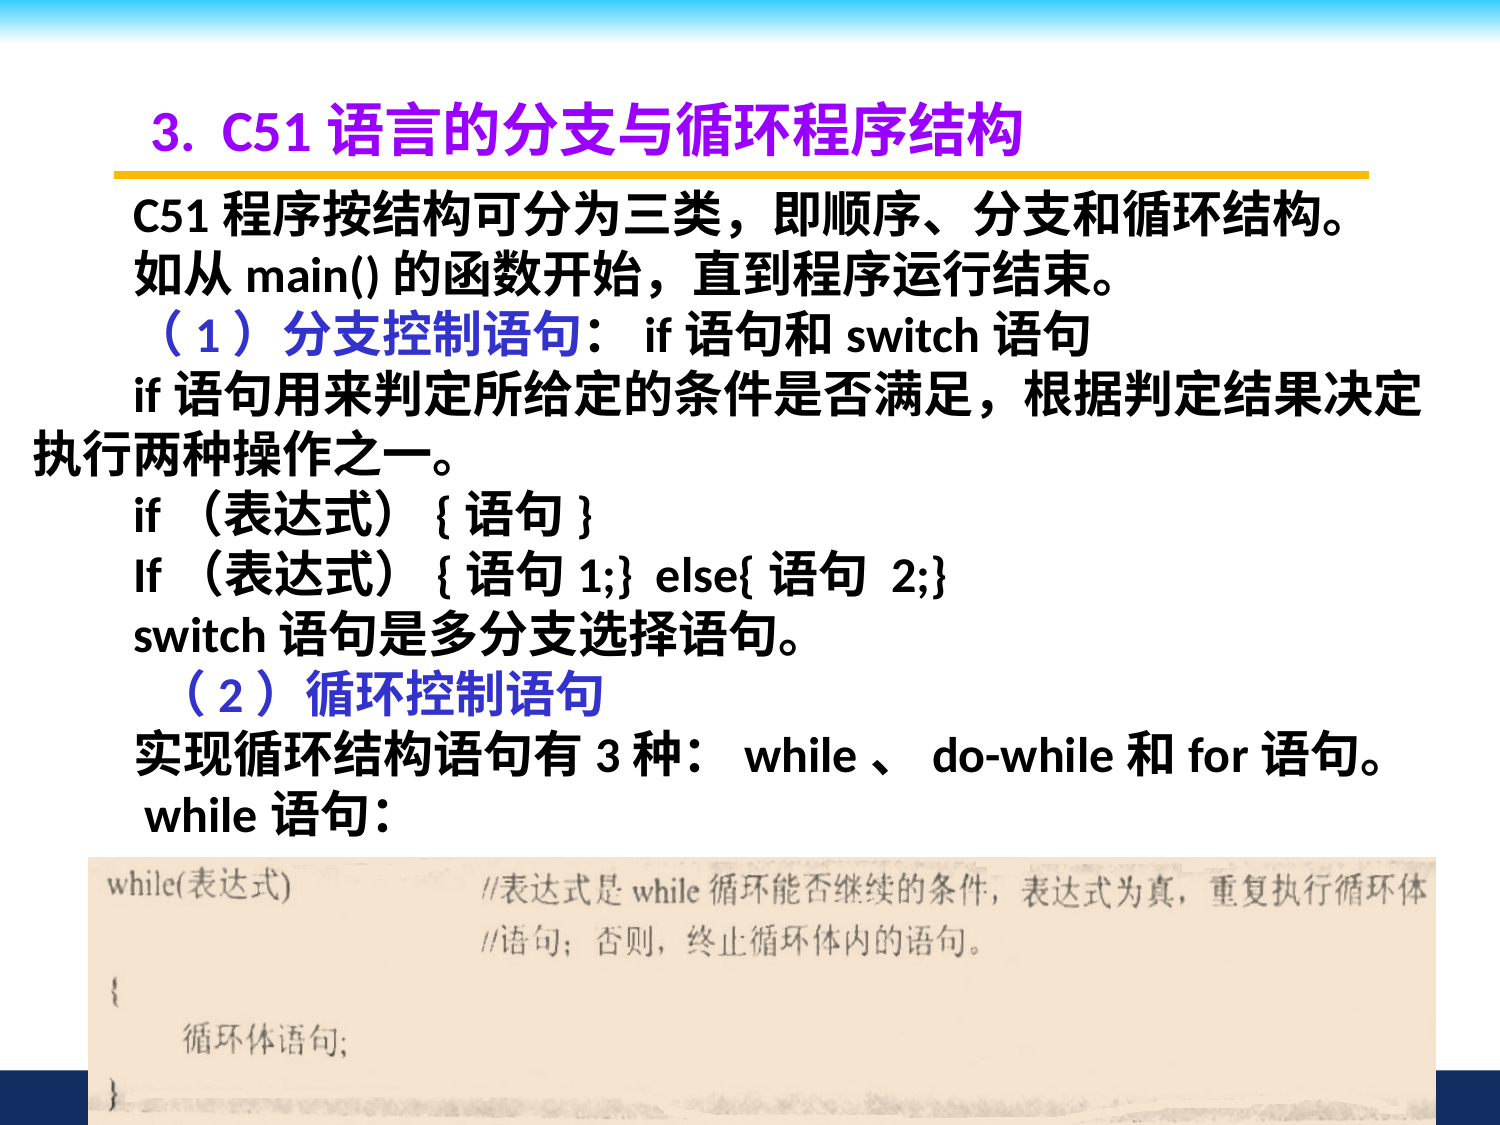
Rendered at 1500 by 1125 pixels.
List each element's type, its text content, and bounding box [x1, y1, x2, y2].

title 3. C51语言的分支与循环程序结构 [135, 77, 1348, 174]
picture [88, 857, 1436, 1125]
list C51程序按结构可分为三类，即顺序、分支和循环结构。 如从main()的函数开始，直到程序运行结束。 （1）分支控制语句：if语句和switch语句 if语句用来判定所给定的条件是否满足，根据判定结果决定执行两种操作之一。 if（表达式）{语句} If（表达式）{语句1;} else{语句 2;} switch语句是多分支选择语句。 （2）循环控制语句 实现循环结构语句有3种：while、do-while和for语句。 while语句： [17, 174, 1483, 988]
